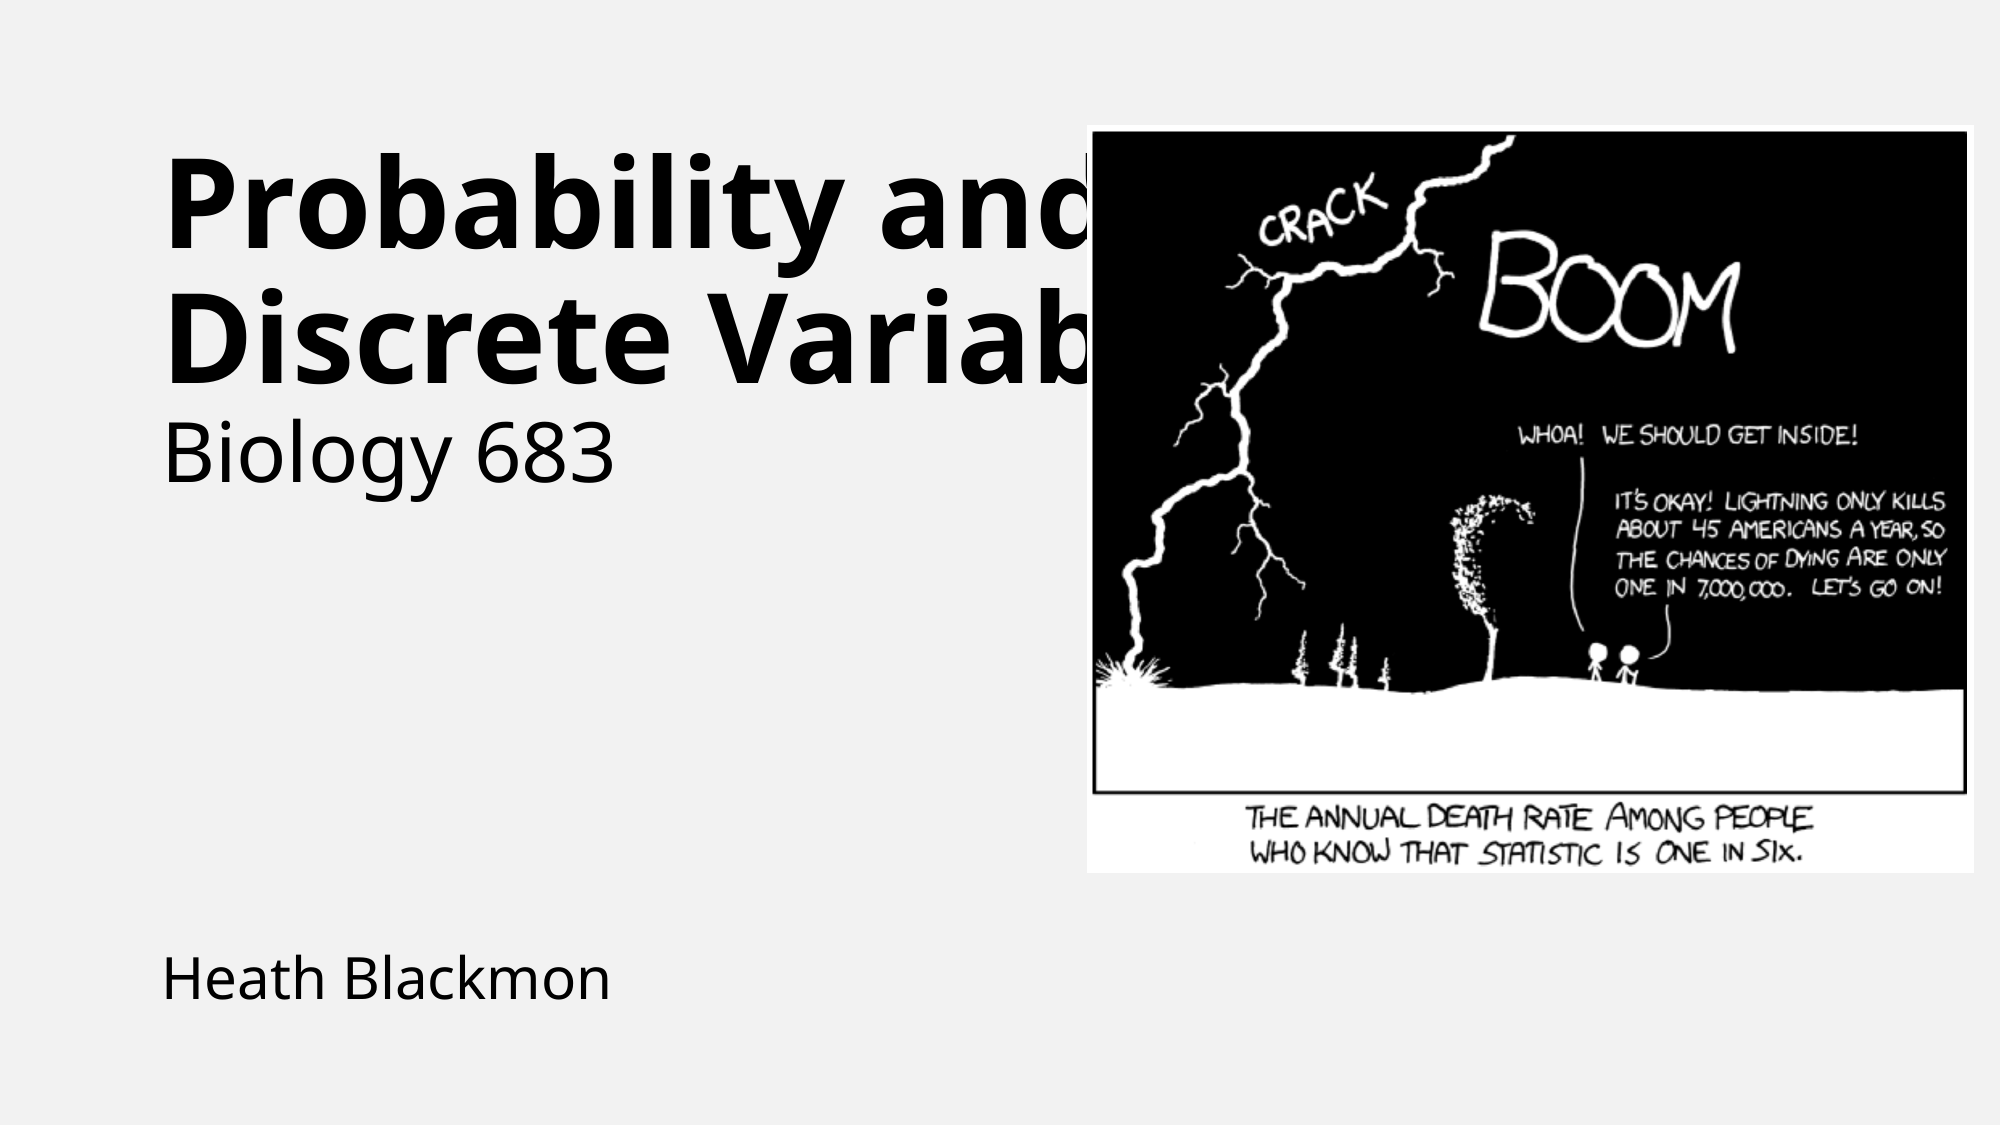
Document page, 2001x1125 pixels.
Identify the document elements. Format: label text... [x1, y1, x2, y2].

title Probability and Discrete Variables Biology 683 Heath Blackmon [146, 44, 1869, 1020]
picture [1087, 125, 1974, 873]
